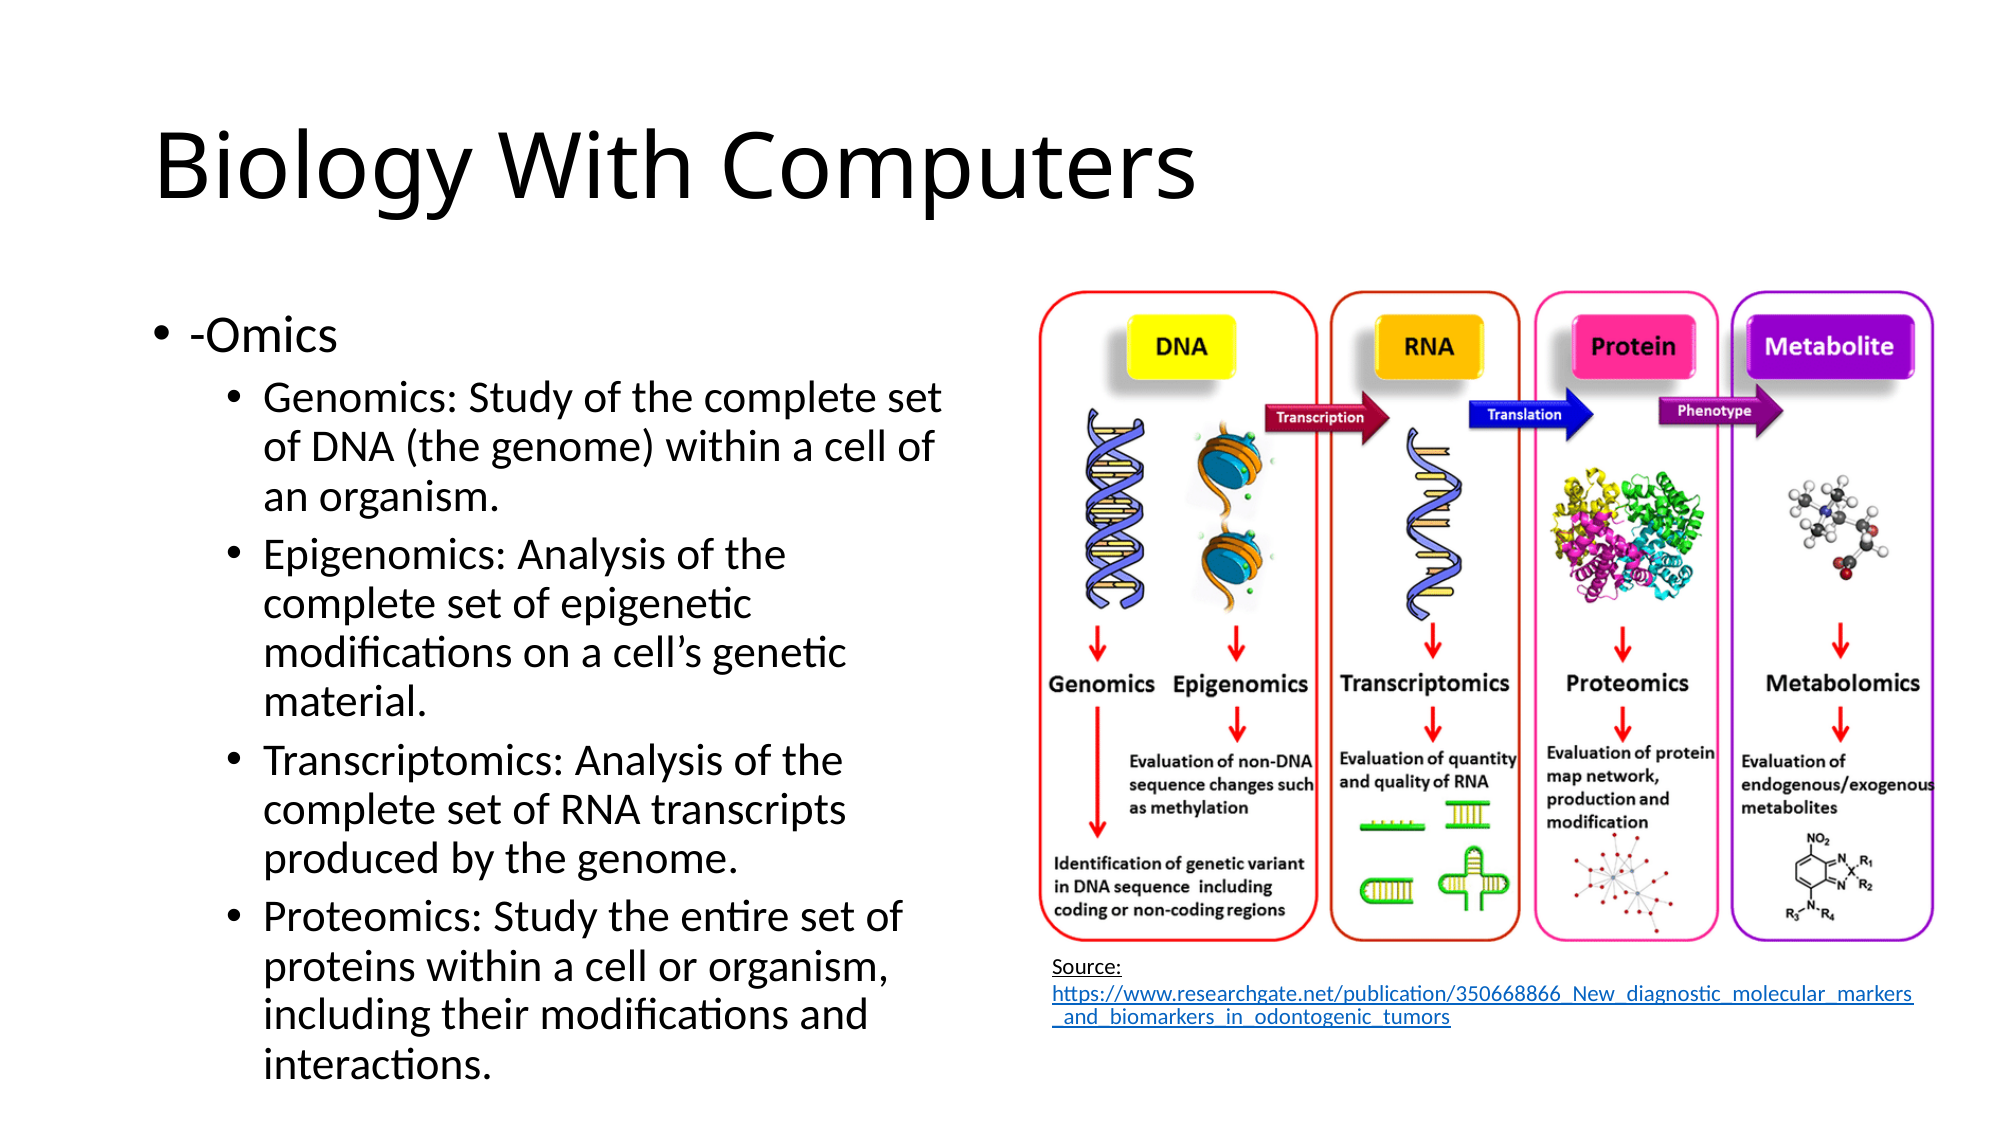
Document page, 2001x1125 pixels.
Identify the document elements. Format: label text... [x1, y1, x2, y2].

title Biology With Computers [137, 59, 1863, 278]
list -Omics Genomics: Study of the complete set of DNA (the genome) within a cell of an organism. Epigenomics: Analysis of the complete set of epigenetic modifications on a cell’s genetic material. Transcriptomics: Analysis of the complete set of RNA transcripts produced by the genome. Proteomics: Study the entire set of proteins within a cell or organism, including their modifications and interactions. [137, 299, 977, 1101]
text_box Source: https://www.researchgate.net/publication/350668866_New_diagnostic_molecular_markers_and_biomarkers_in_odontogenic_tumors [1037, 944, 1929, 1041]
picture [1037, 289, 1937, 944]
